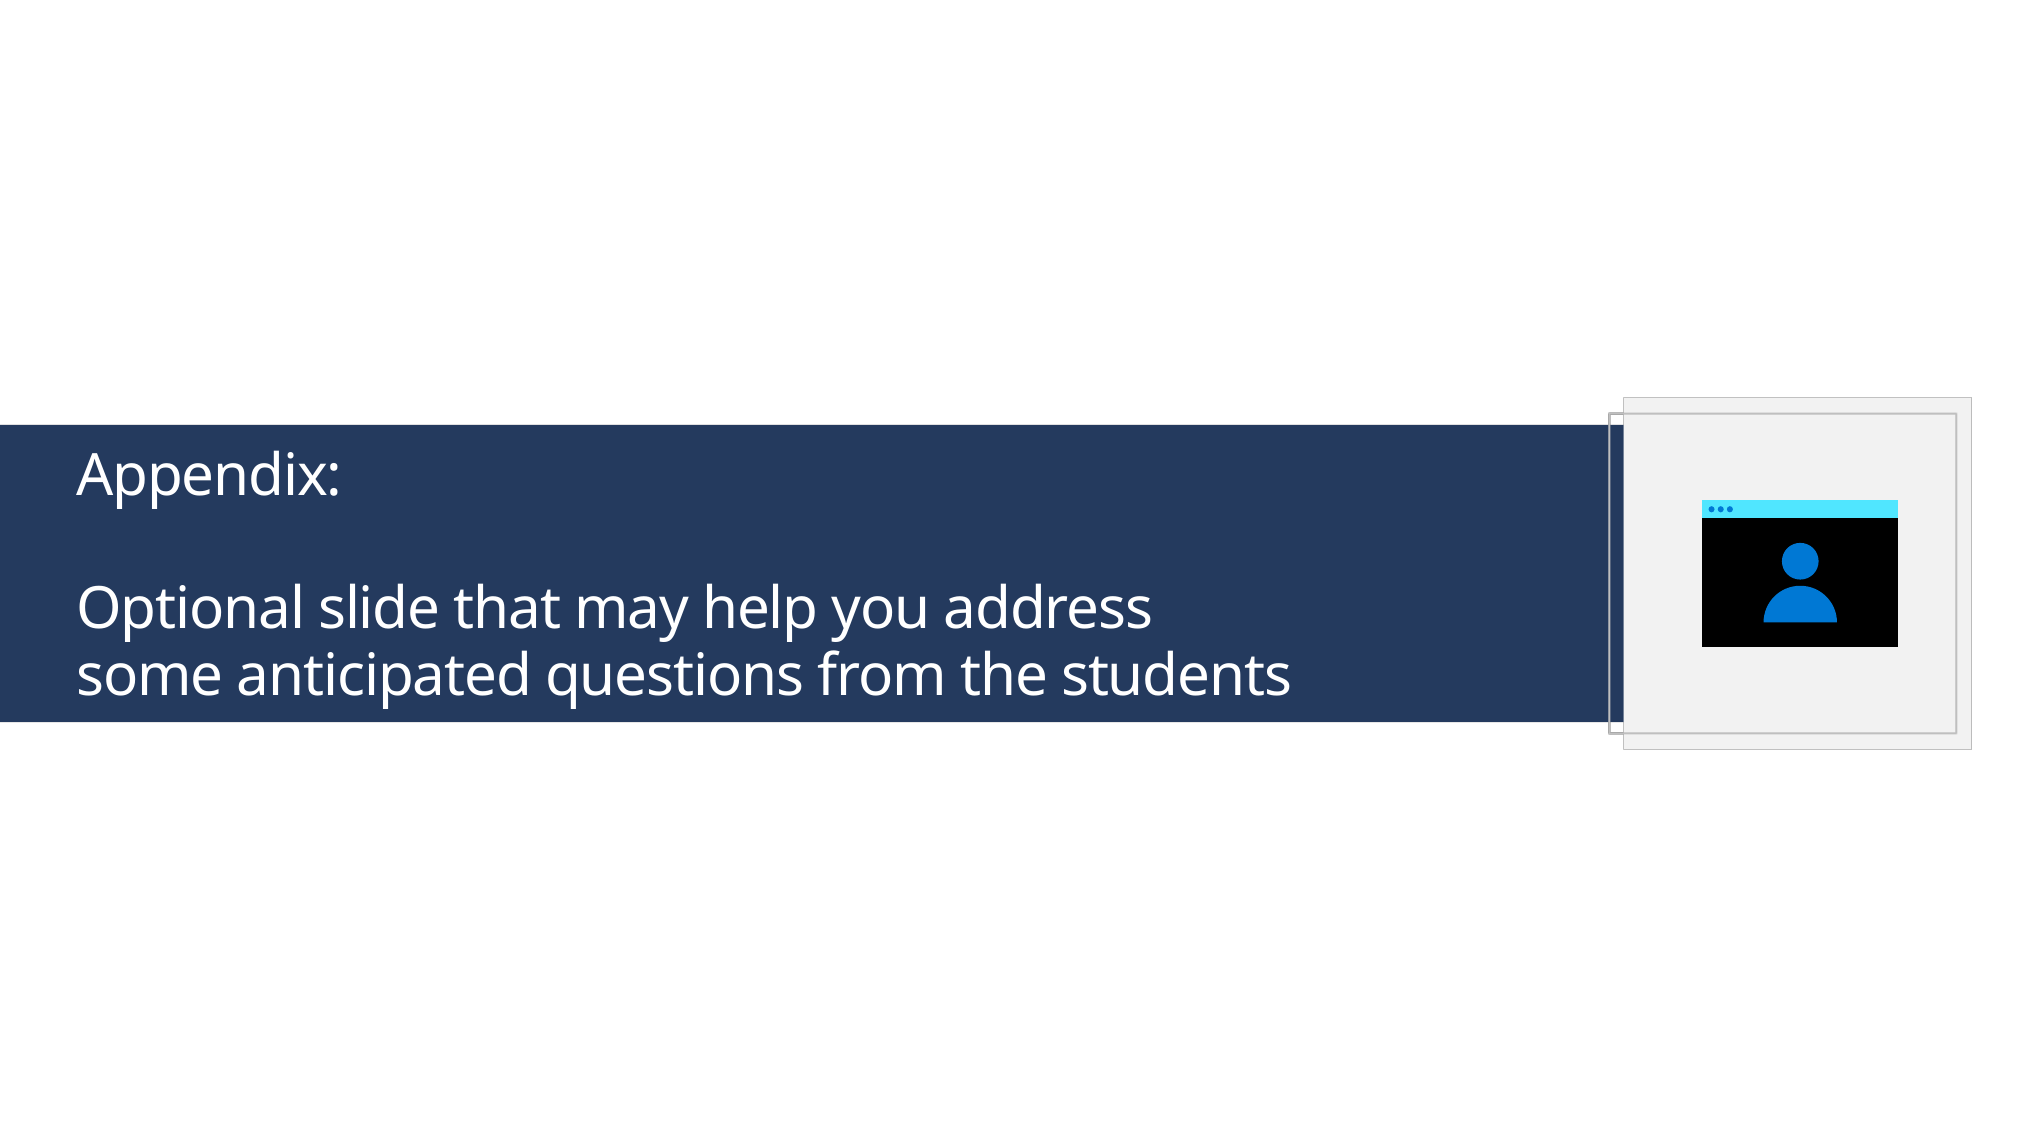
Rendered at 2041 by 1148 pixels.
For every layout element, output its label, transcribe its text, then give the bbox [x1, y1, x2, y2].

picture [0, 0, 2041, 1148]
title Appendix: Optional slide that may help you address some anticipated questions from the students [76, 438, 1587, 709]
